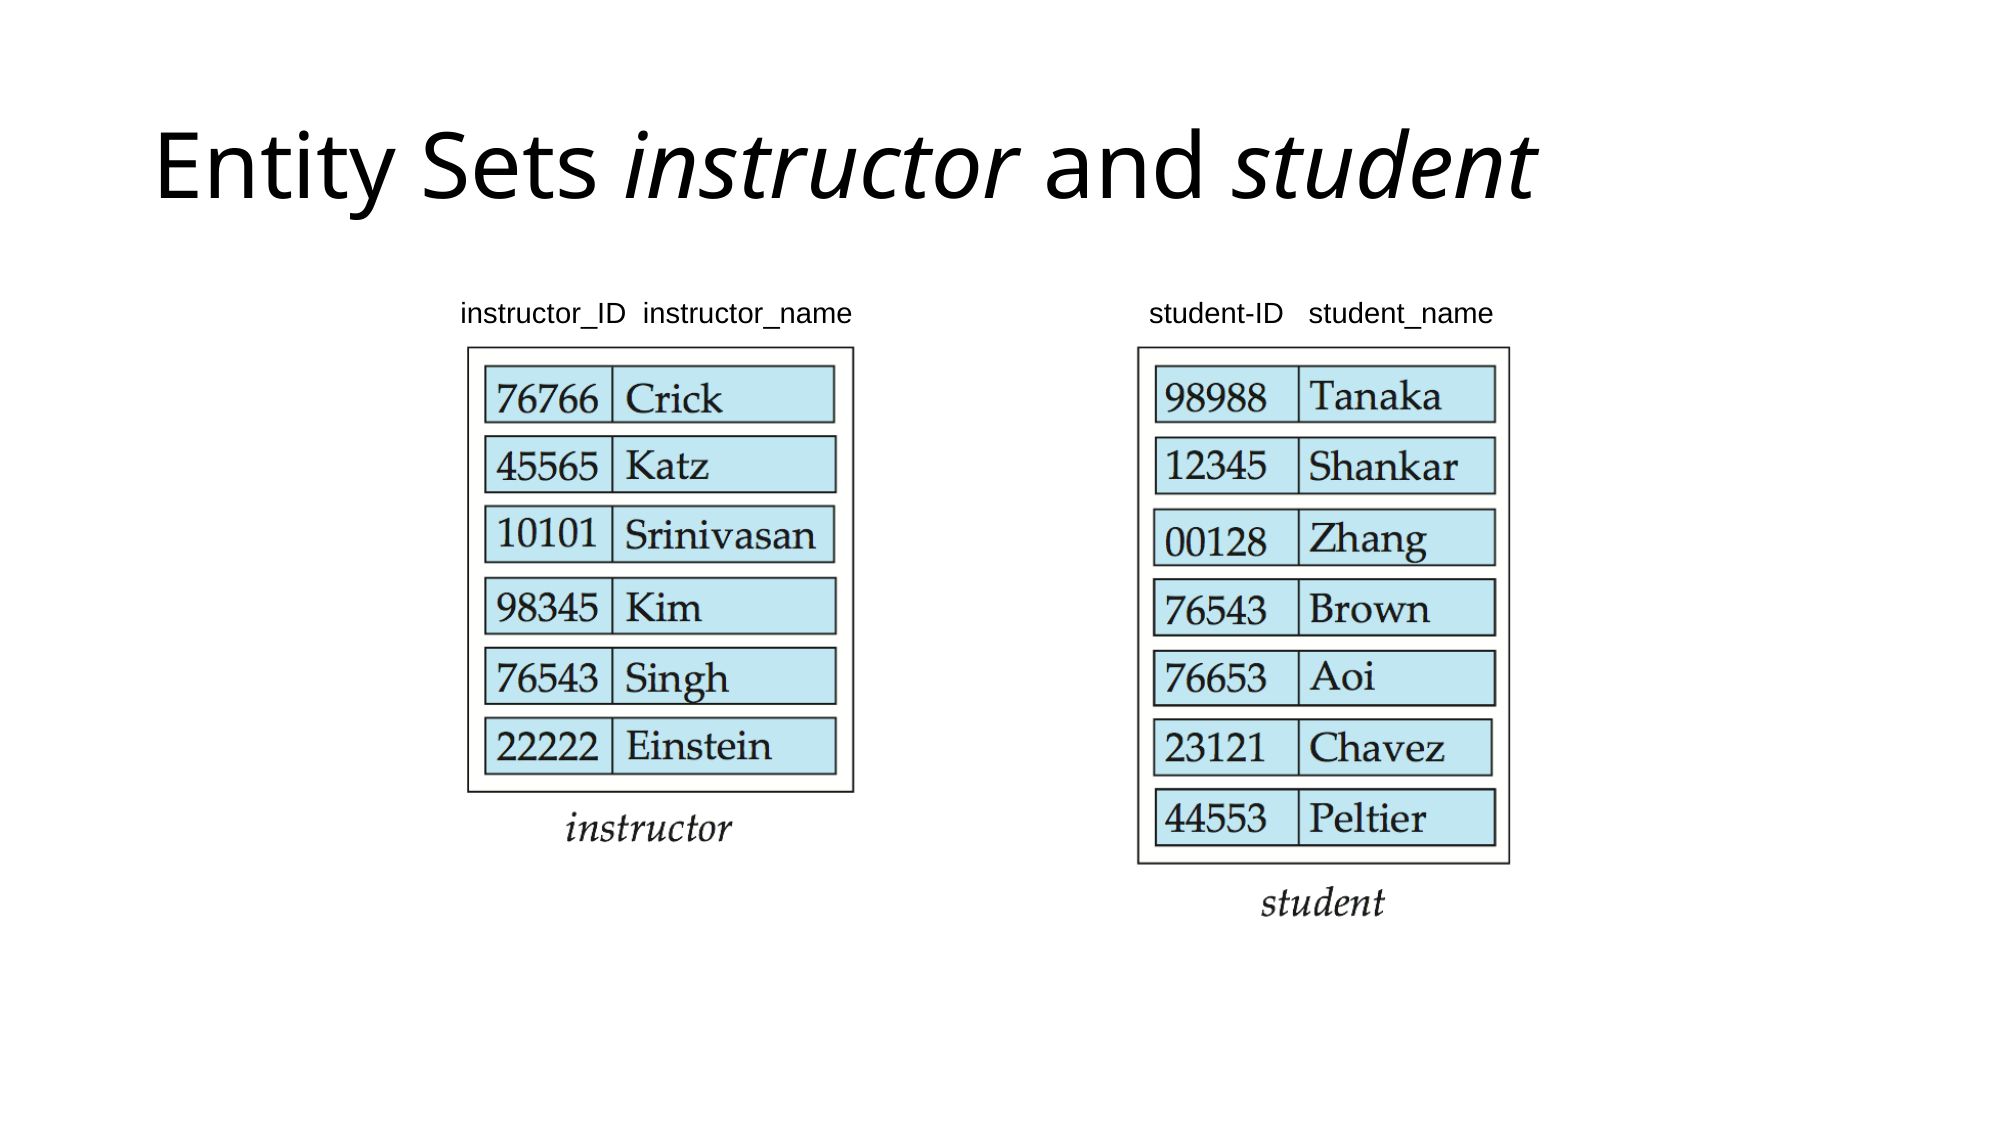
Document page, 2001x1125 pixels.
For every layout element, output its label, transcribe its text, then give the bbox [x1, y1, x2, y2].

title Entity Sets instructor and student [137, 59, 1863, 278]
picture [467, 346, 1511, 927]
text_box instructor_ID instructor_name student-ID student_name [445, 287, 1657, 337]
